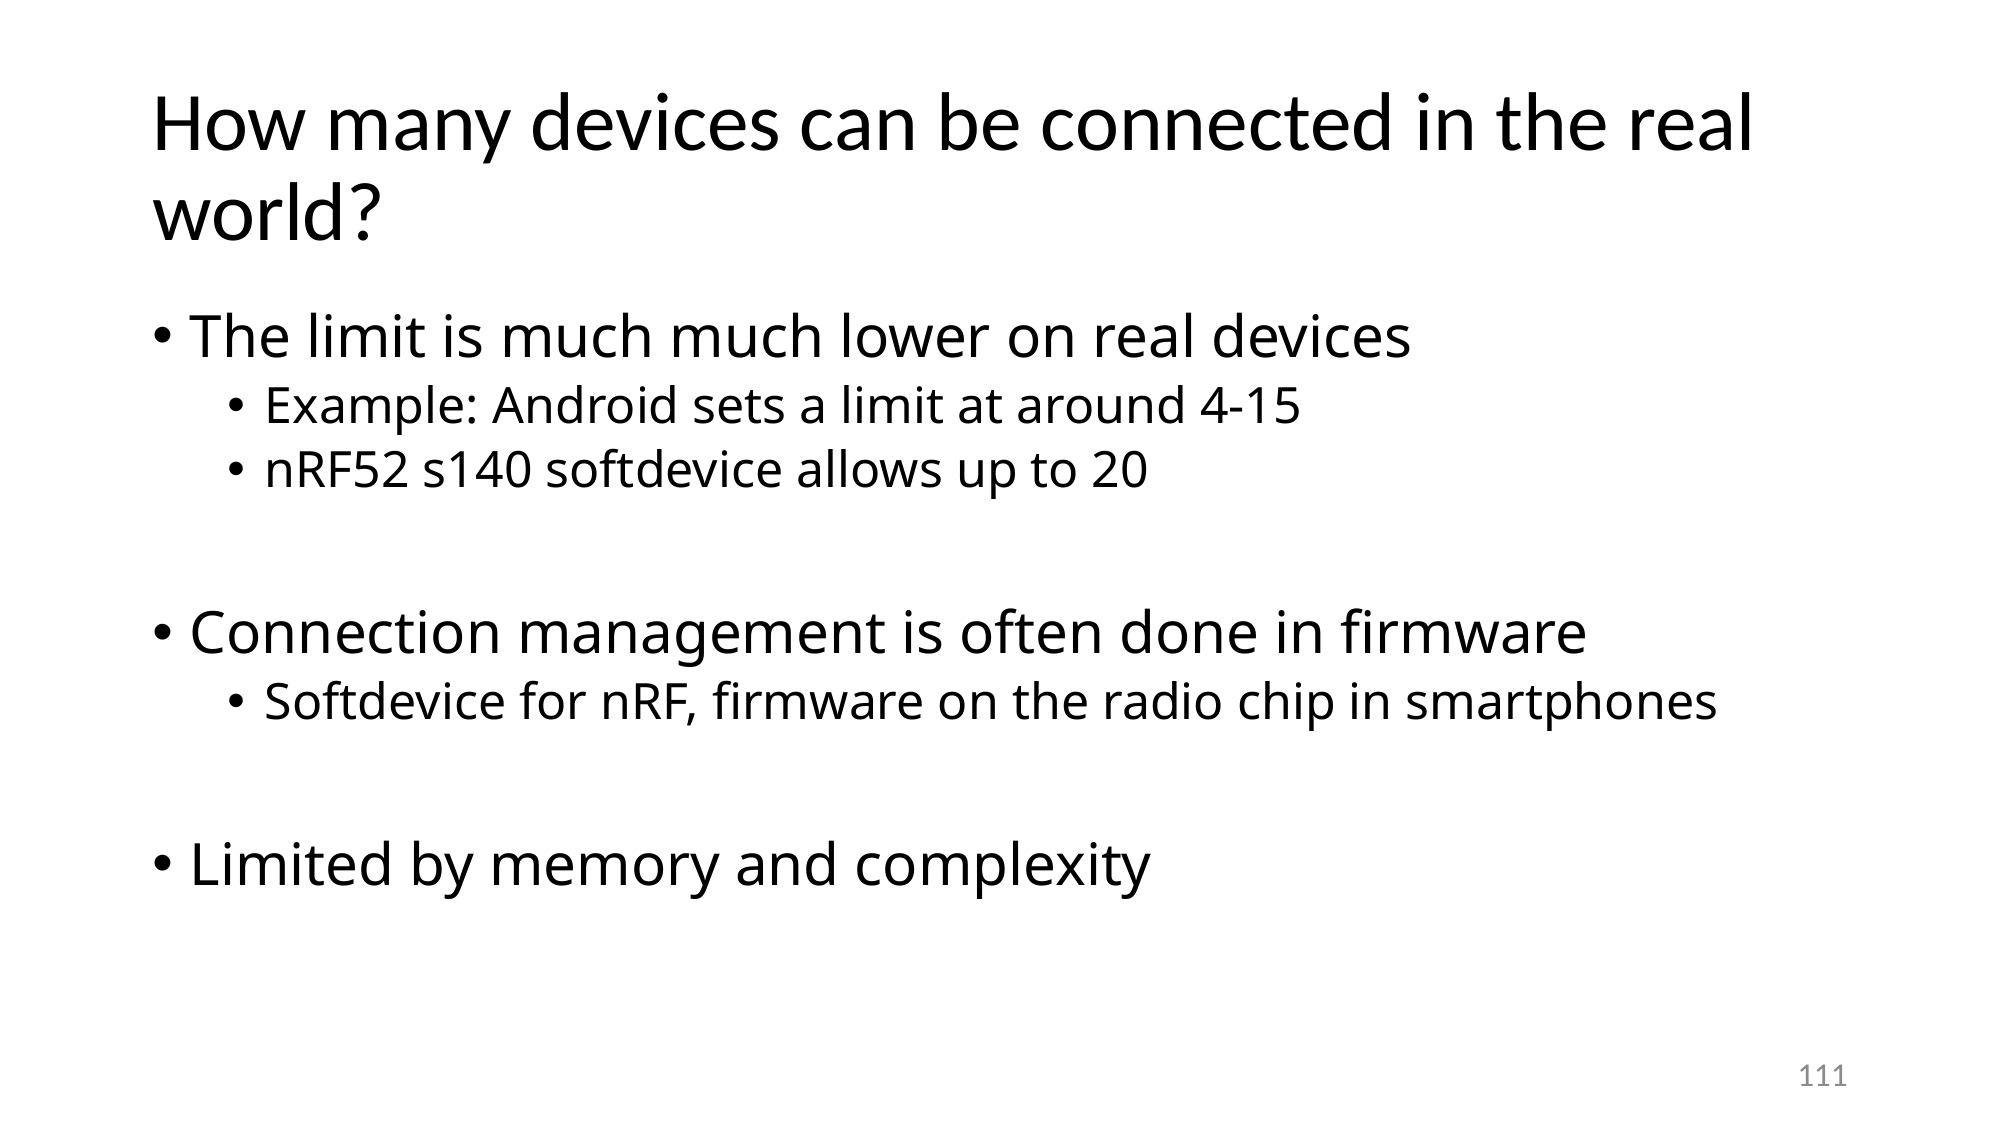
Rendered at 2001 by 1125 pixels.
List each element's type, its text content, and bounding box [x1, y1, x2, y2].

slide_number 111 [1412, 1042, 1863, 1103]
title How many devices can be connected in the real world? [137, 59, 1863, 278]
list The limit is much much lower on real devices Example: Android sets a limit at around 4-15 nRF52 s140 softdevice allows up to 20 Connection management is often done in firmware Softdevice for nRF, firmware on the radio chip in smartphones Limited by memory and complexity [137, 299, 1863, 1014]
